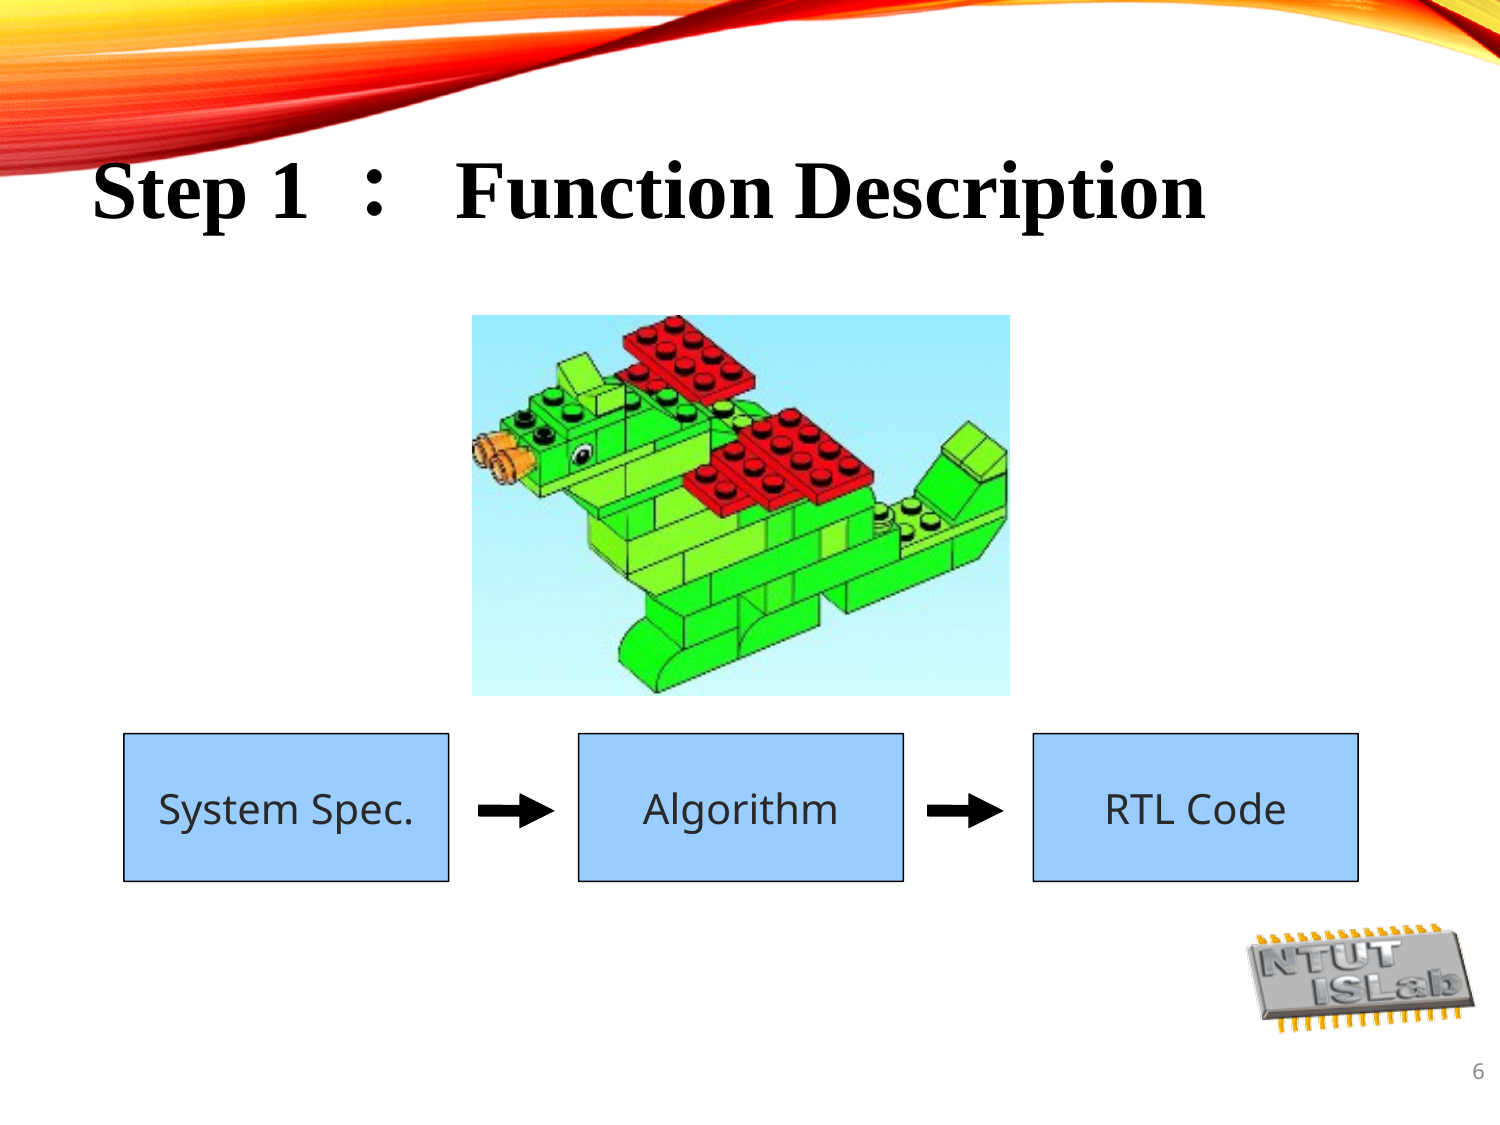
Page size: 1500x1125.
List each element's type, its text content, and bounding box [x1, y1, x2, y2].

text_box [123, 315, 1359, 882]
slide_number ‹#› [1149, 1042, 1500, 1103]
picture [0, 0, 1500, 178]
title Step 1 ：Function Description [76, 101, 1424, 281]
picture [1242, 916, 1480, 1036]
